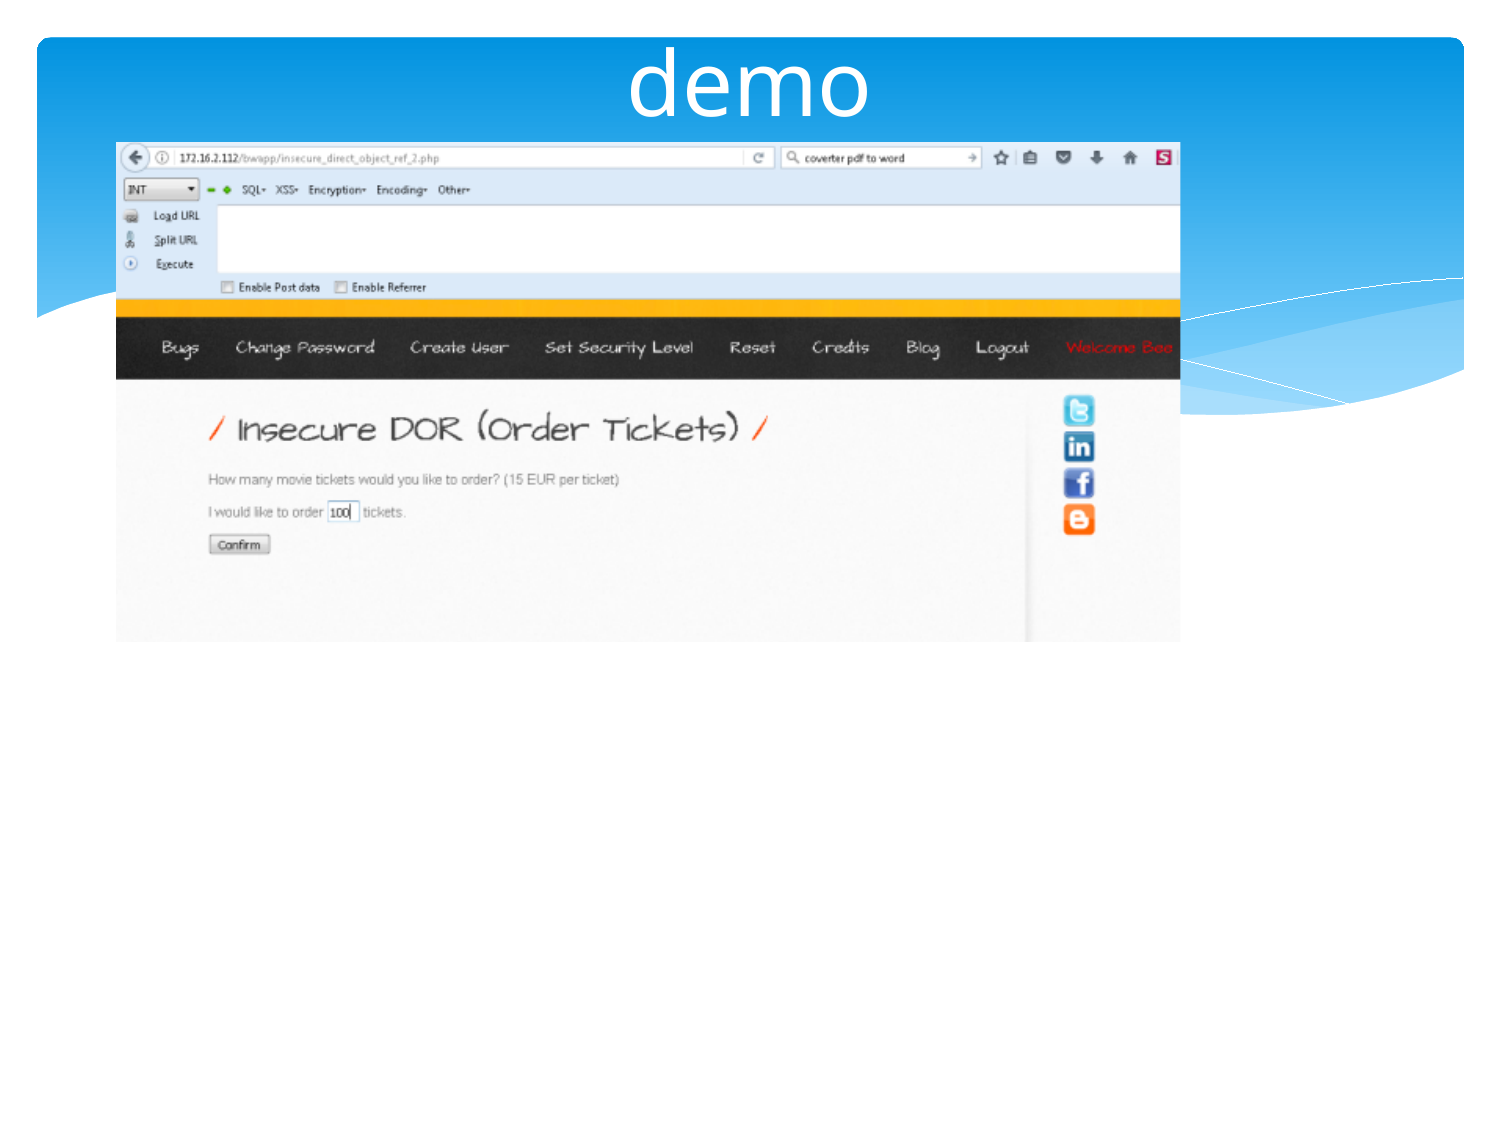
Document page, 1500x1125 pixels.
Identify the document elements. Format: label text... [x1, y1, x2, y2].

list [115, 142, 1181, 643]
title demo [90, 17, 1410, 143]
